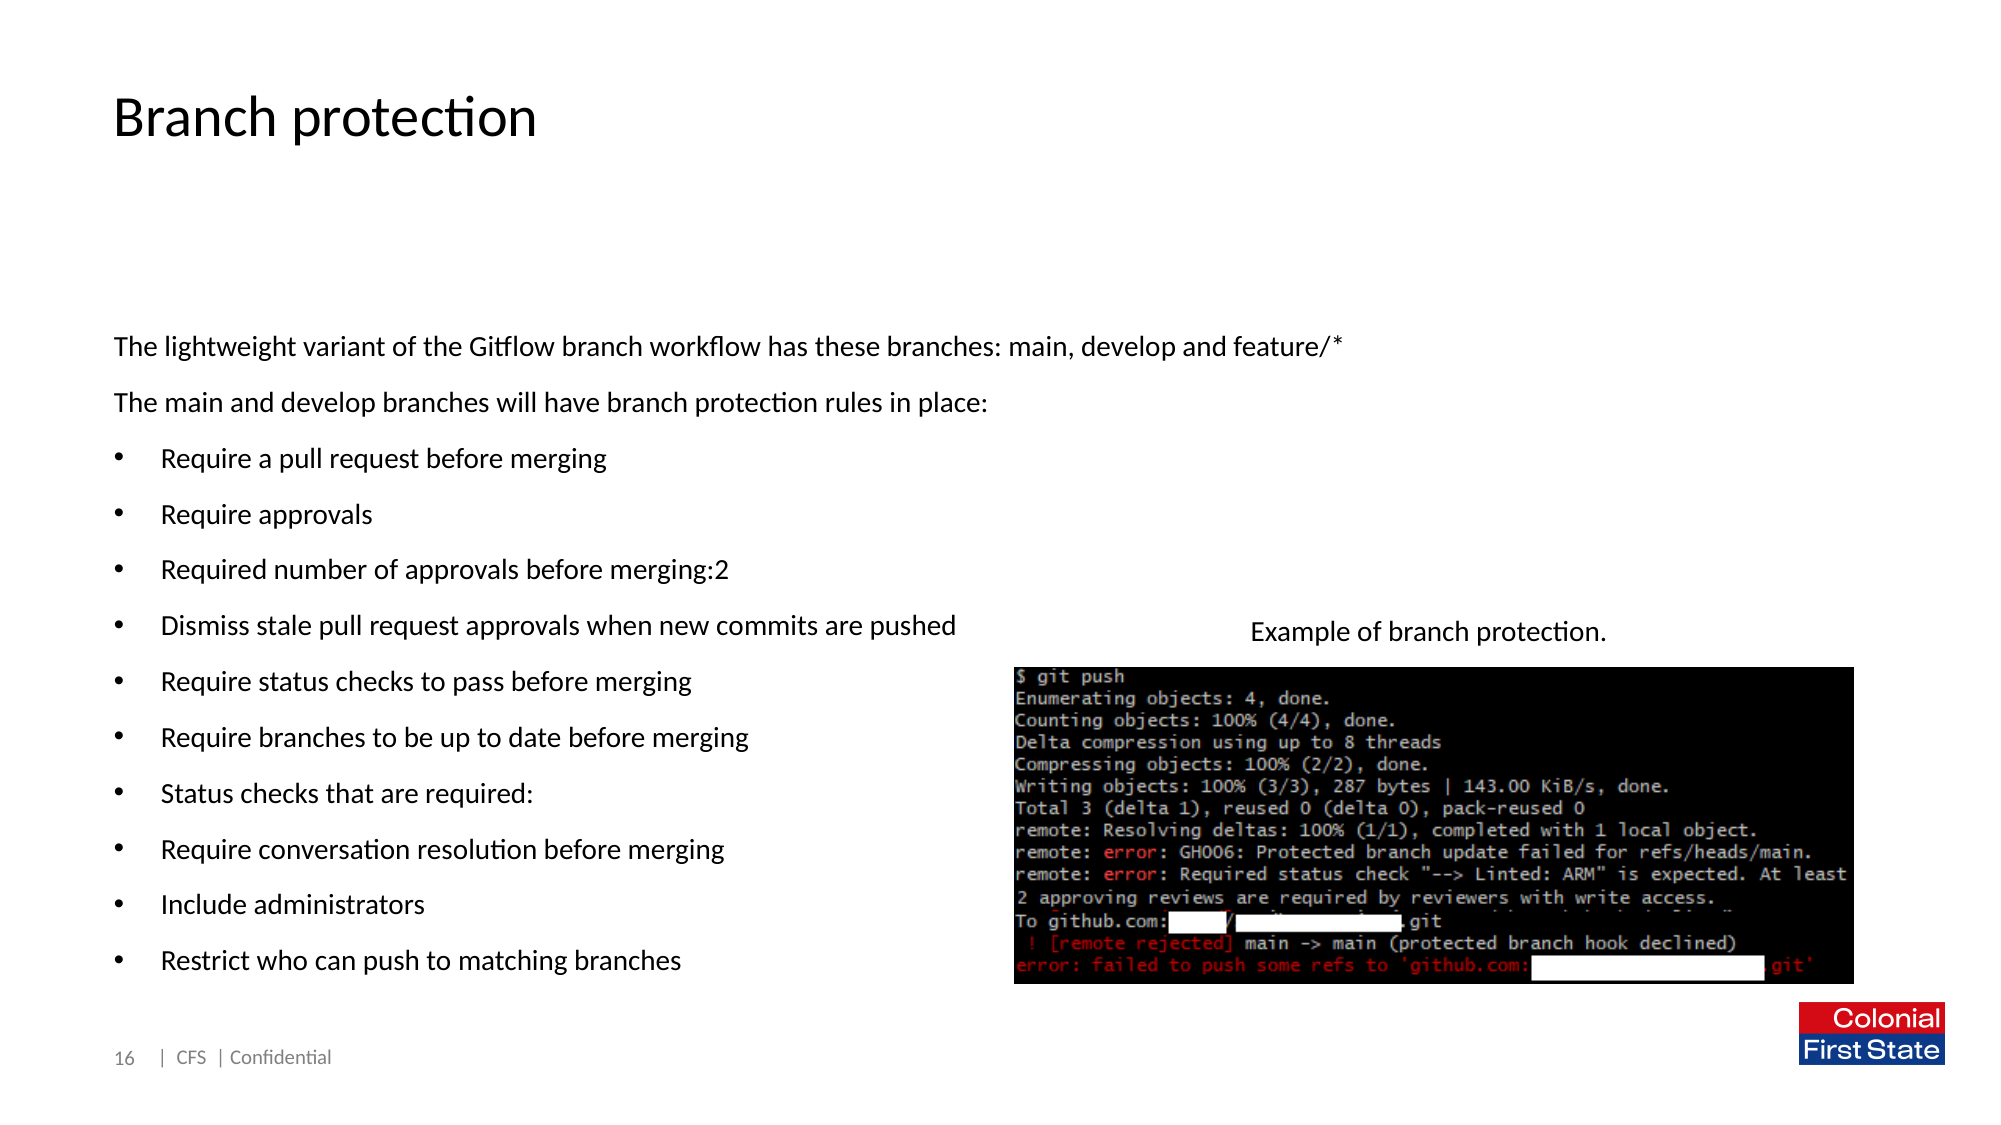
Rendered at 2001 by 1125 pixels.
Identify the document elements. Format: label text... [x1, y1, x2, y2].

title Branch protection [114, 90, 1886, 215]
slide_number 16 [114, 1009, 160, 1070]
picture [1014, 667, 1854, 984]
list The lightweight variant of the Gitflow branch workflow has these branches: main, develop and feature/* The main and develop branches will have branch protection rules in place: Require a pull request before merging Require approvals Required number of approvals before merging:2 Dismiss stale pull request approvals when new commits are pushed Require status checks to pass before merging Require branches to be up to date before merging Status checks that are required: Require conversation resolution before merging Include administrators Restrict who can push to matching branches [114, 327, 1886, 984]
text_box Example of branch protection. [1250, 612, 1619, 648]
picture [1799, 1002, 1945, 1065]
